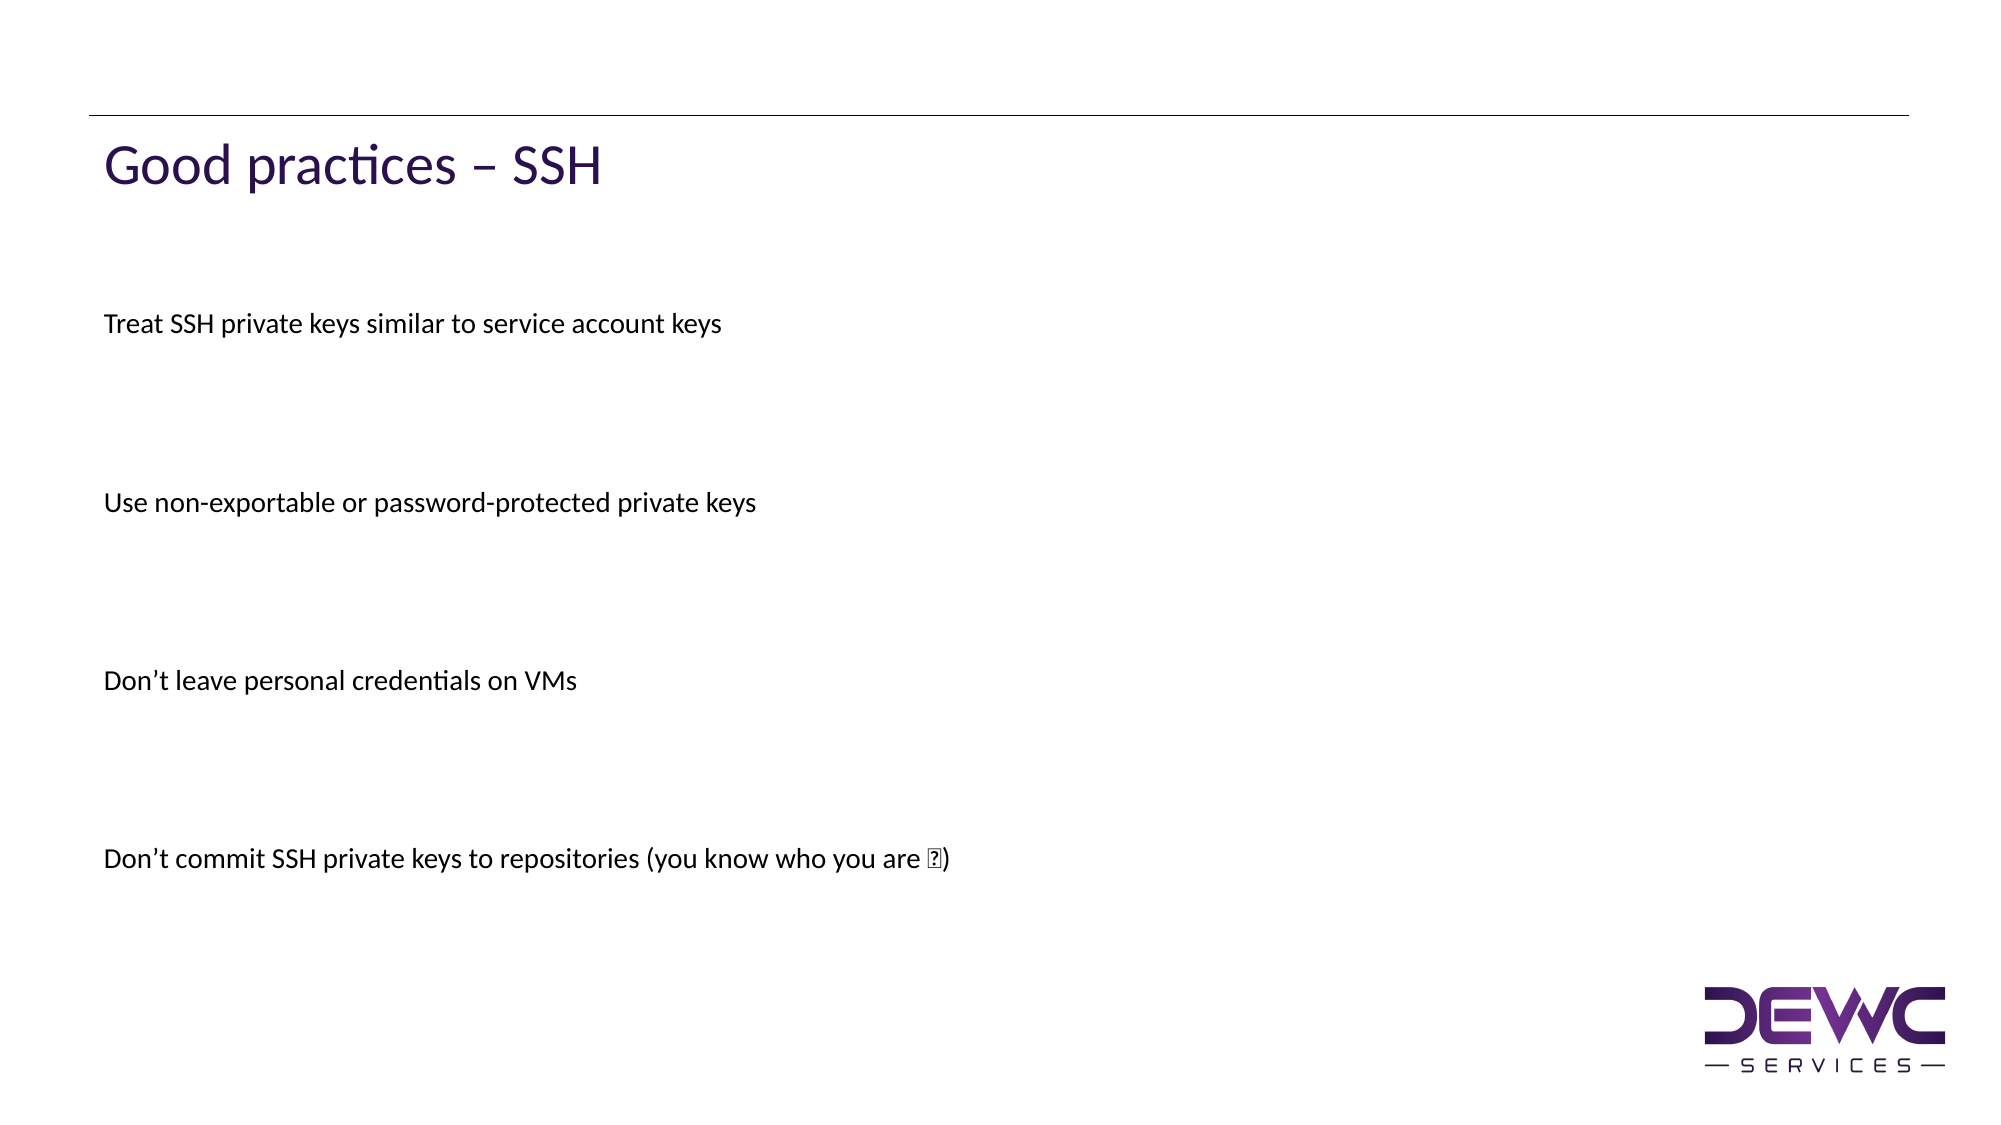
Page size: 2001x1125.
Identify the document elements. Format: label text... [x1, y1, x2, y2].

text_box Good practices – SSH [89, 118, 1761, 204]
picture [1682, 928, 1968, 1125]
text_box Treat SSH private keys similar to service account keys Use non-exportable or password-protected private keys Don’t leave personal credentials on VMs Don’t commit SSH private keys to repositories (you know who you are 👀) [89, 291, 1844, 1125]
